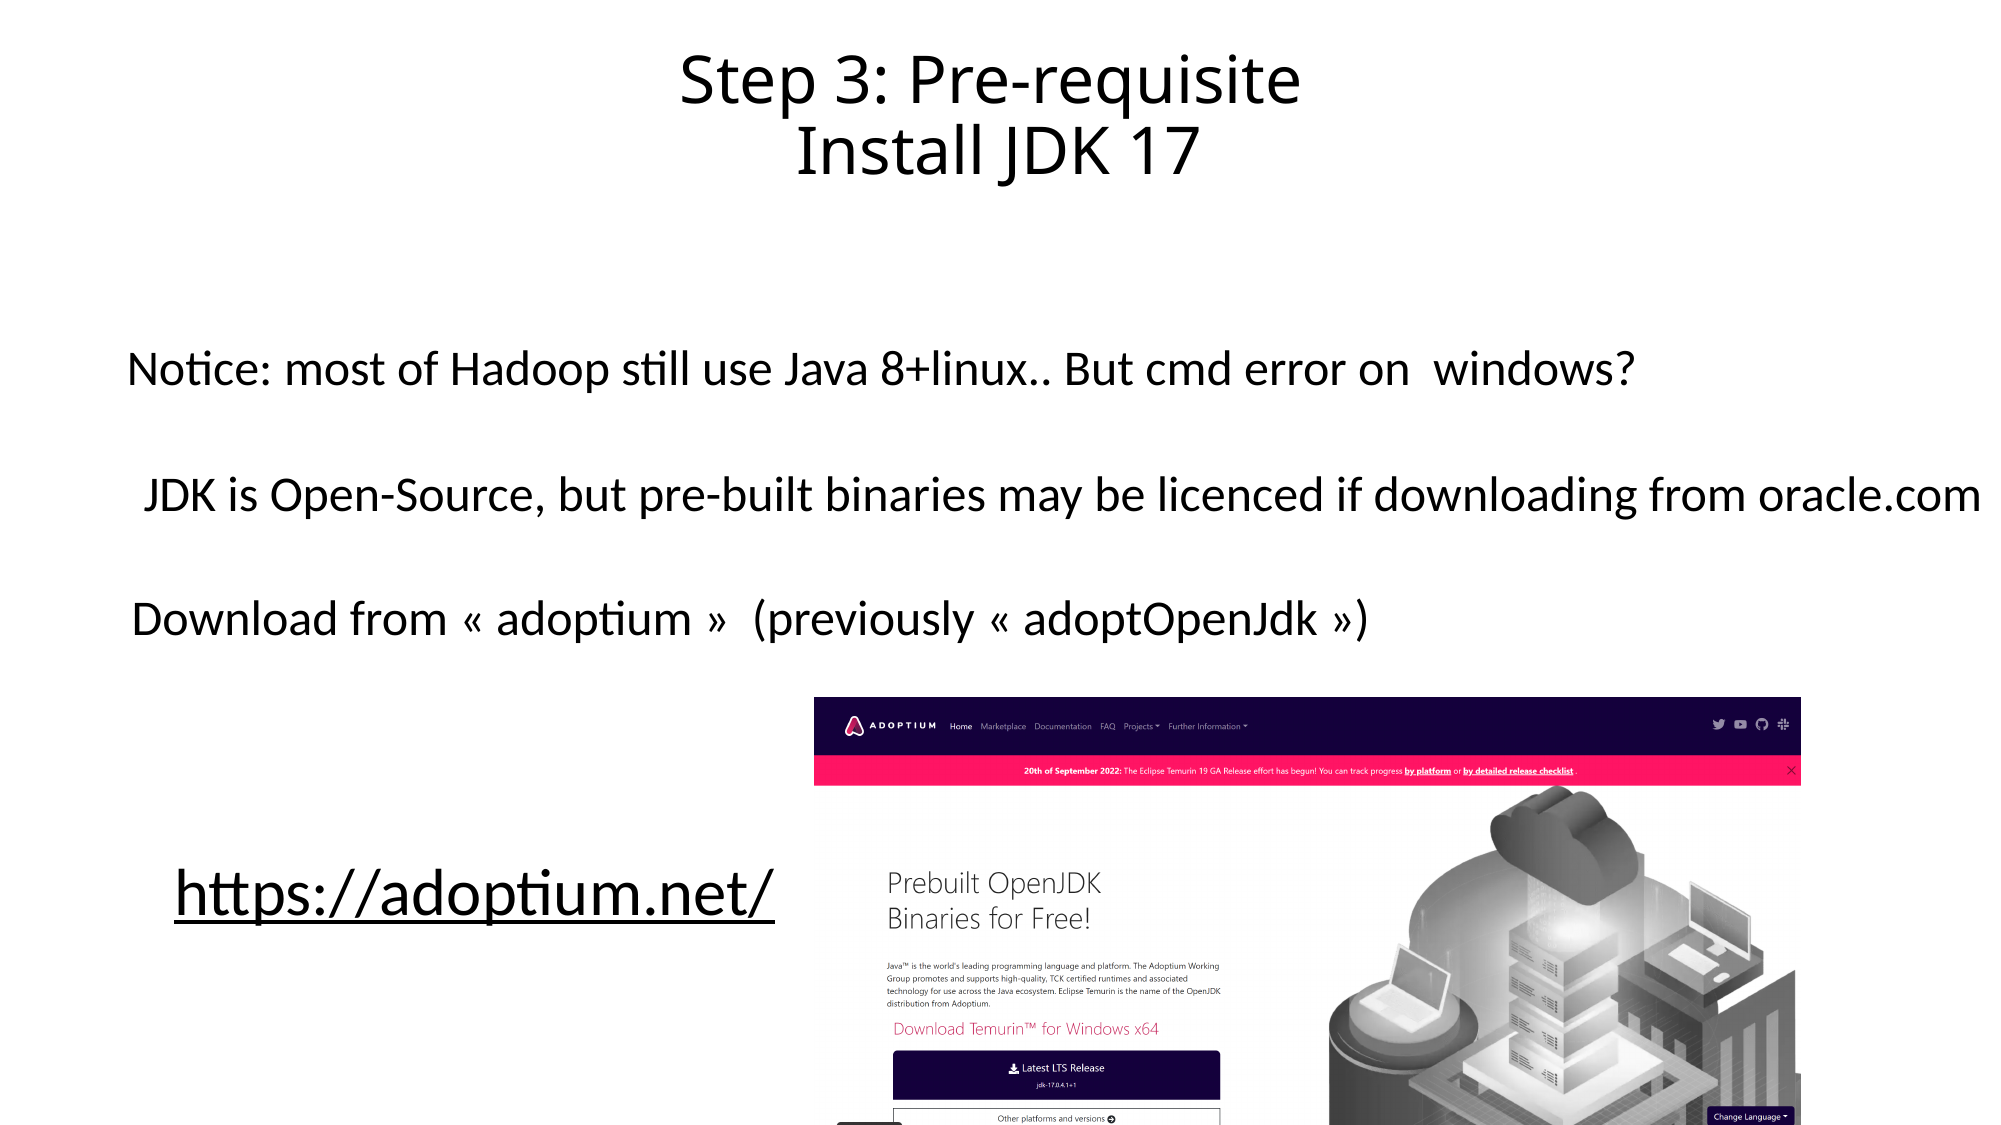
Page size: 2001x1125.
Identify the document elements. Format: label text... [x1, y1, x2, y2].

text_box Notice: most of Hadoop still use Java 8+linux.. But cmd error on windows? [112, 328, 1653, 404]
text_box JDK is Open-Source, but pre-built binaries may be licenced if downloading from oracle.com [128, 453, 1999, 529]
title Step 3: Pre-requisite Install JDK 17 [137, 38, 1863, 197]
text_box https://adoptium.net/ [159, 841, 805, 936]
text_box Download from « adoptium » (previously « adoptOpenJdk ») [116, 577, 1385, 653]
picture [814, 697, 1801, 1125]
